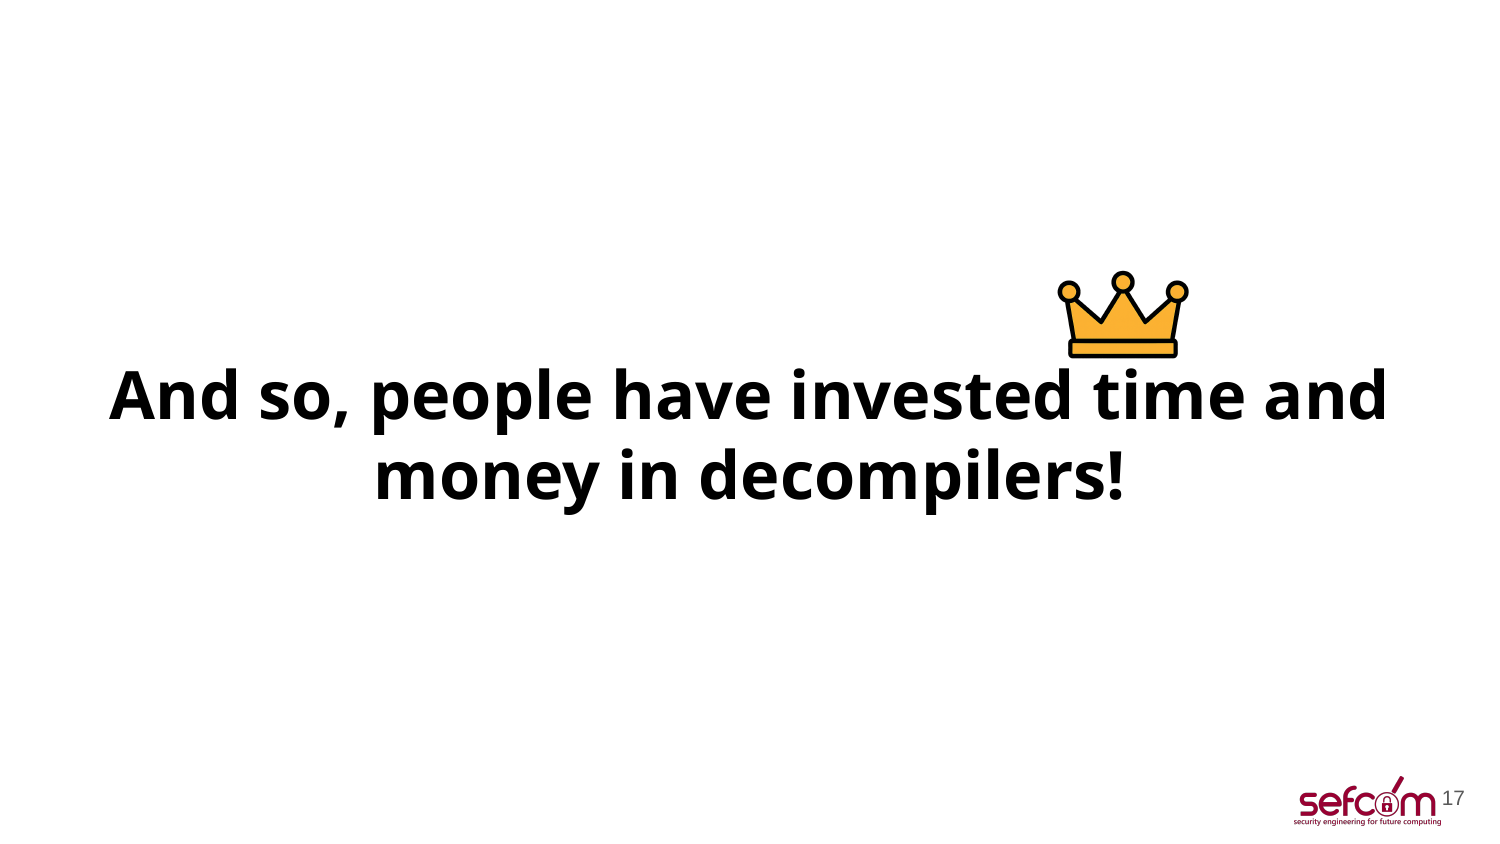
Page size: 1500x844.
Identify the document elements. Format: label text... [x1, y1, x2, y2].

text_box And so, people have invested time and money in decompilers! [1223, 347, 1415, 422]
text_box And so, people have invested time and money in decompilers! [85, 347, 1021, 422]
slide_number 17 [1389, 764, 1480, 830]
text_box [1429, 784, 1460, 836]
picture [1026, 229, 1219, 423]
picture [1294, 776, 1442, 827]
